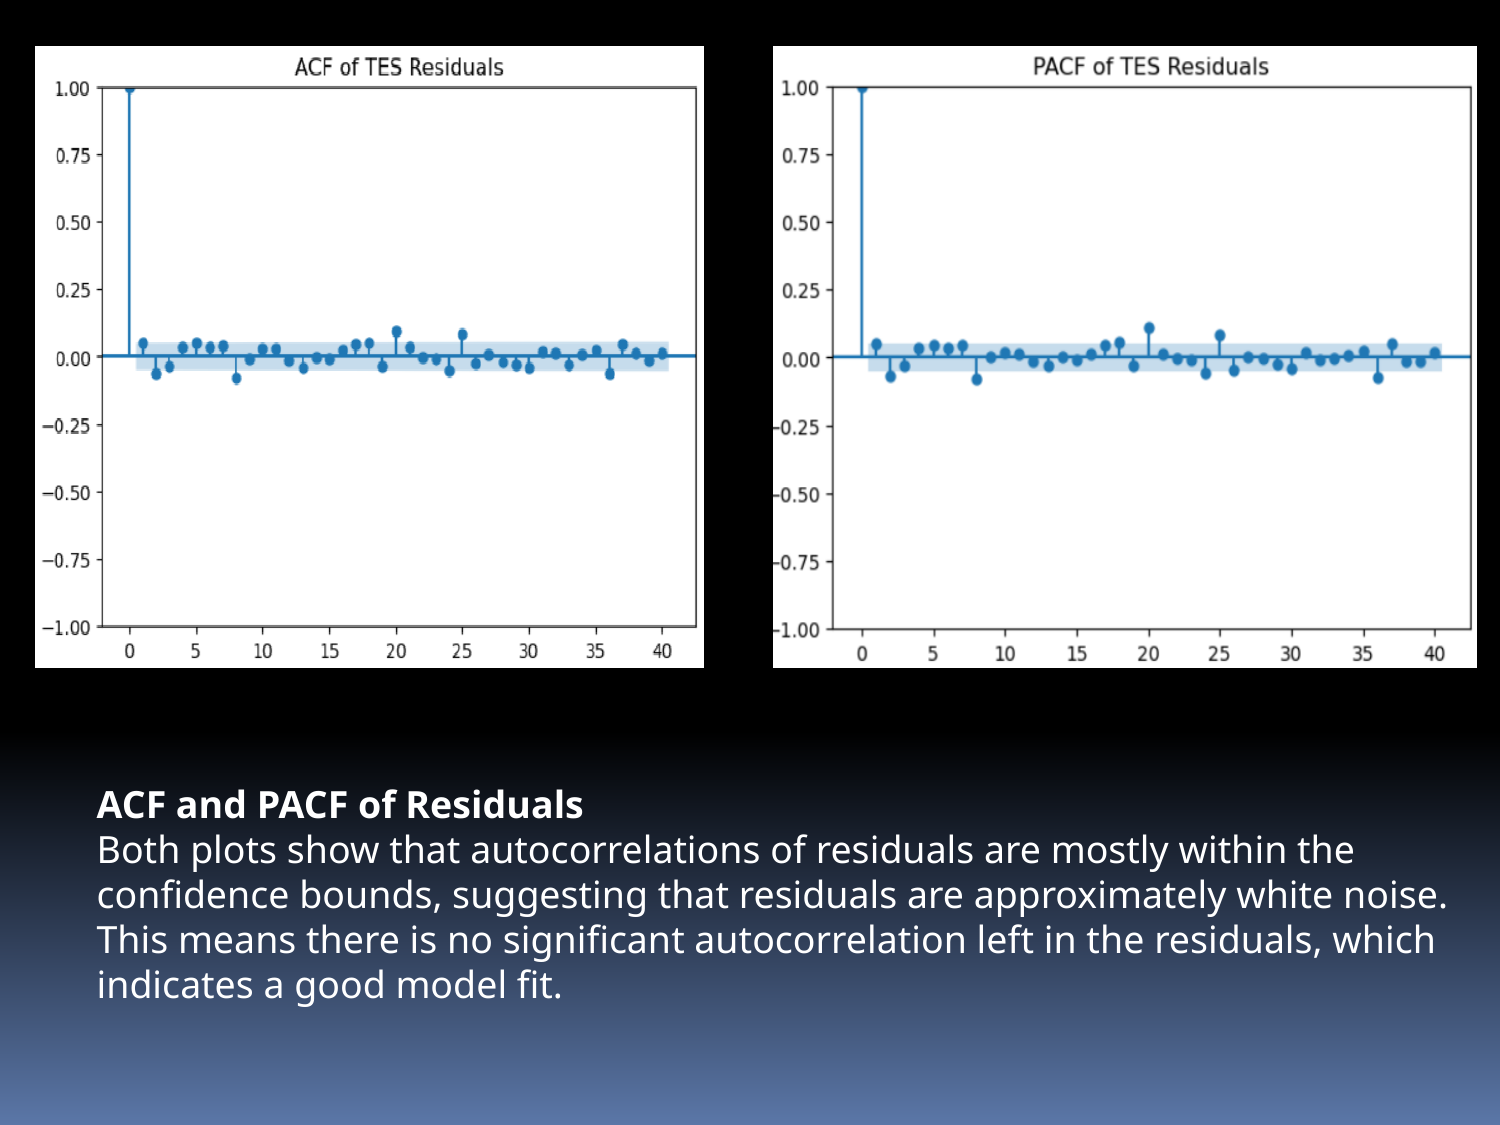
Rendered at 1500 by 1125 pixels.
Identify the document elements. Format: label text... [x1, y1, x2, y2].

picture [34, 46, 704, 669]
text_box ACF and PACF of Residuals Both plots show that autocorrelations of residuals are mostly within the confidence bounds, suggesting that residuals are approximately white noise. This means there is no significant autocorrelation left in the residuals, which indicates a good model fit. [81, 773, 1465, 1059]
picture [772, 46, 1477, 669]
